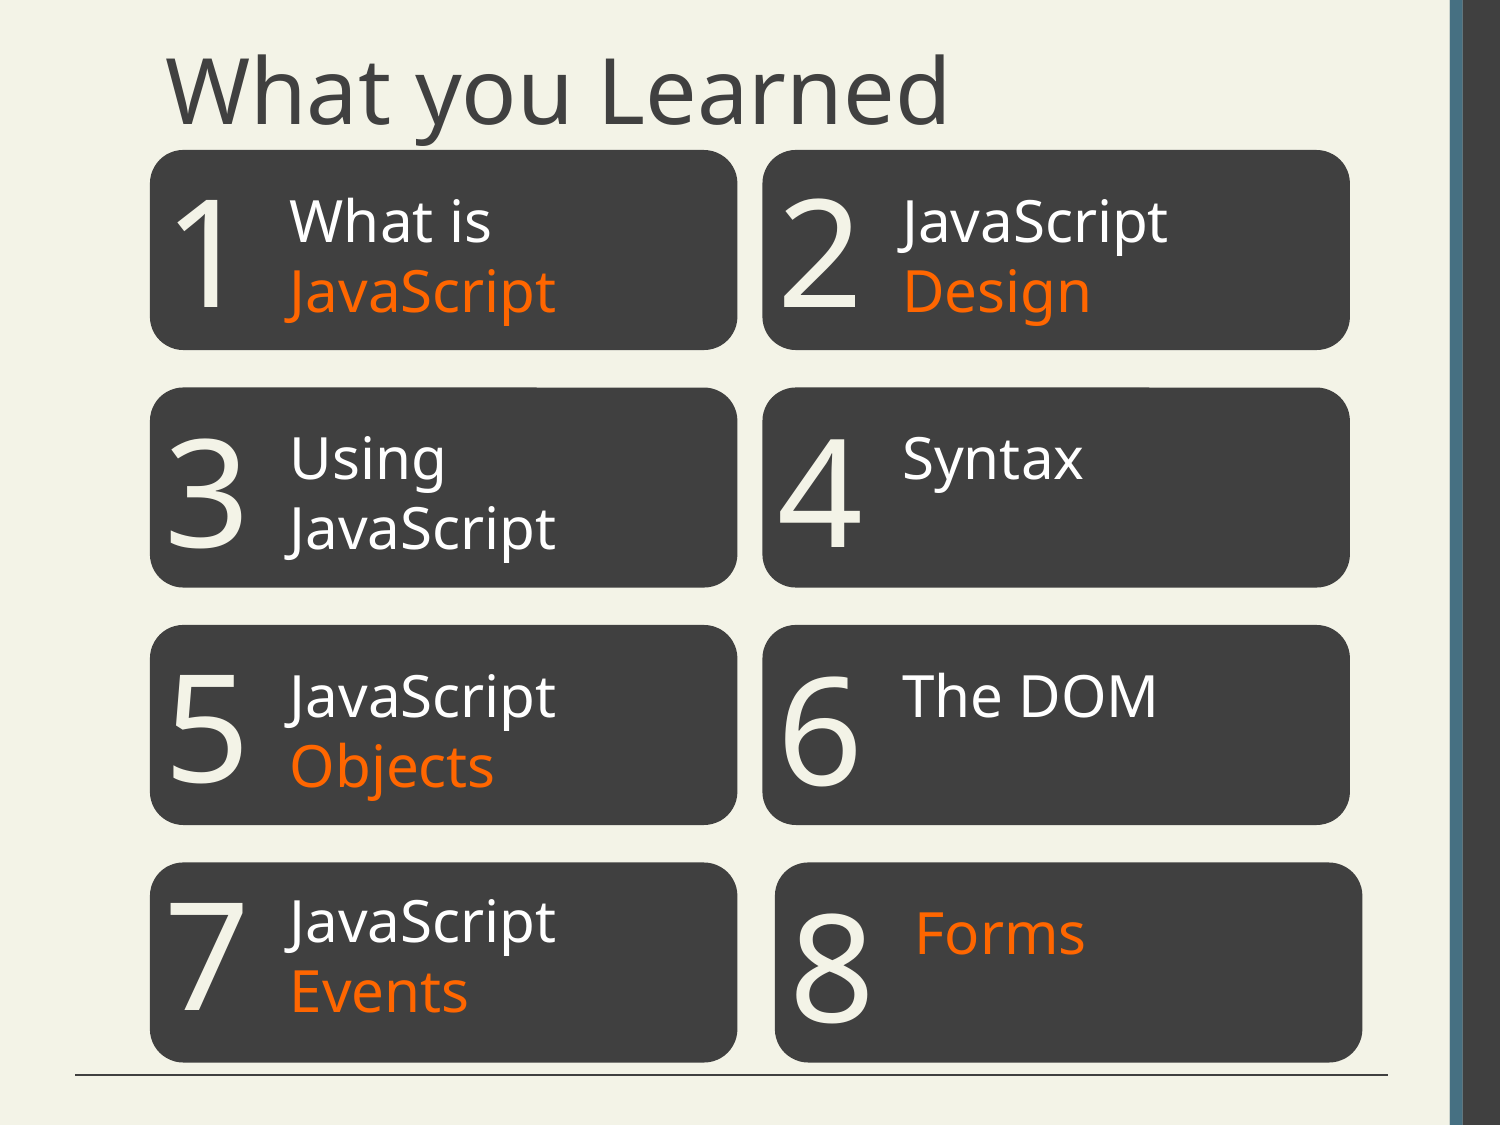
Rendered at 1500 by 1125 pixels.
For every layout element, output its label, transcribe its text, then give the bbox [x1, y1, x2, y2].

text_box JavaScript Objects [274, 651, 725, 807]
text_box [777, 622, 1353, 828]
text_box 1 [150, 149, 263, 345]
text_box JavaScript Events [275, 876, 700, 1032]
text_box What is JavaScript [274, 176, 713, 332]
text_box 2 [762, 149, 875, 345]
text_box [165, 385, 740, 590]
text_box [162, 622, 740, 828]
text_box 7 [150, 853, 263, 1048]
text_box 4 [762, 390, 875, 586]
text_box 6 [762, 628, 875, 823]
title What you Learned [150, 24, 1450, 200]
text_box 7 [150, 1048, 161, 1058]
text_box [161, 147, 740, 353]
text_box 5 [150, 624, 263, 820]
text_box [790, 860, 1365, 1065]
text_box 3 [150, 390, 263, 586]
text_box [778, 385, 1353, 590]
text_box [153, 860, 740, 1065]
text_box The DOM [887, 651, 1313, 737]
text_box Using JavaScript [275, 414, 700, 569]
text_box Syntax [887, 414, 1313, 499]
text_box [774, 147, 1352, 353]
text_box JavaScript Design [887, 176, 1363, 332]
text_box Forms [900, 889, 1325, 974]
text_box 8 [774, 865, 888, 1061]
